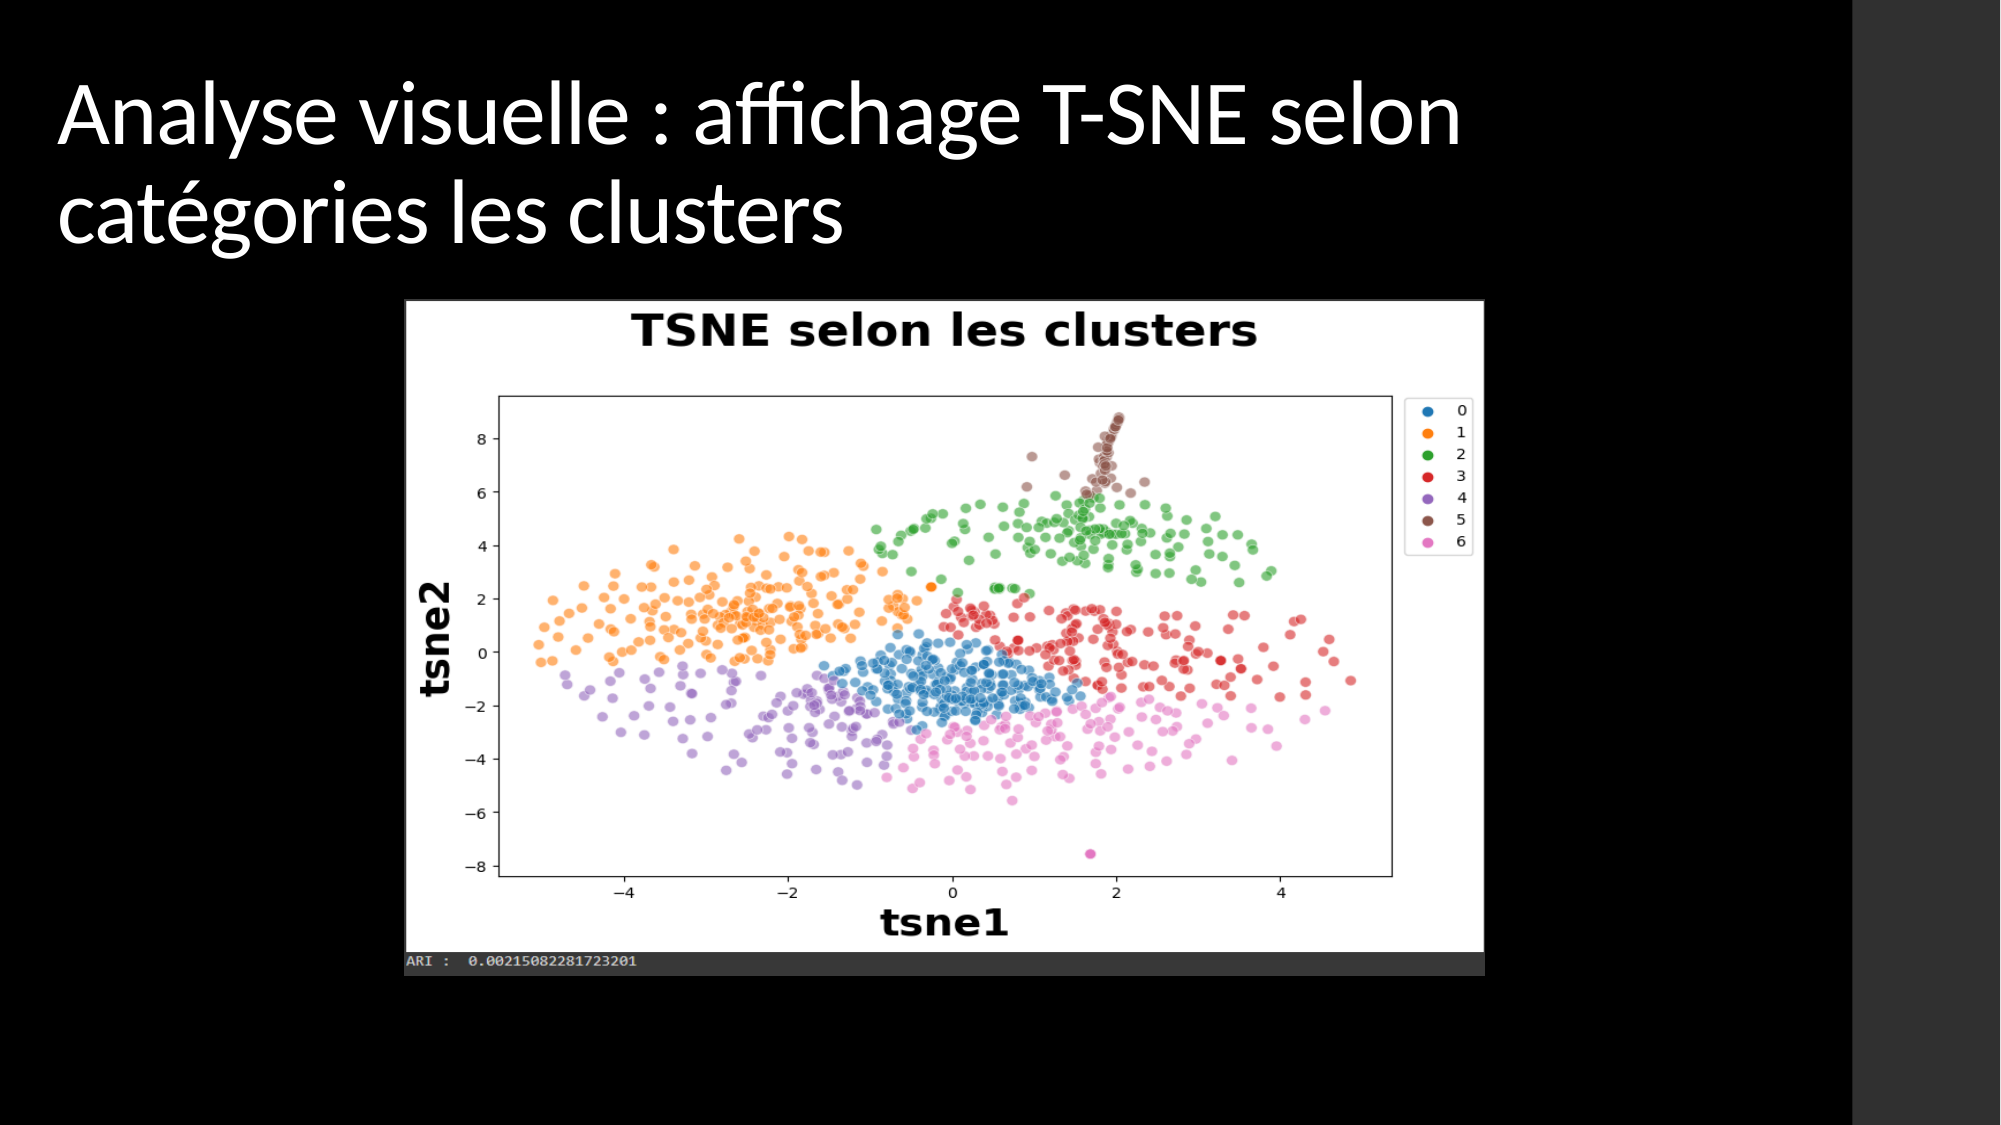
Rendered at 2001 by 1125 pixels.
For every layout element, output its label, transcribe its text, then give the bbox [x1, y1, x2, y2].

title Analyse visuelle : affichage T-SNE selon catégories les clusters [42, 53, 1793, 271]
picture [403, 299, 1486, 977]
